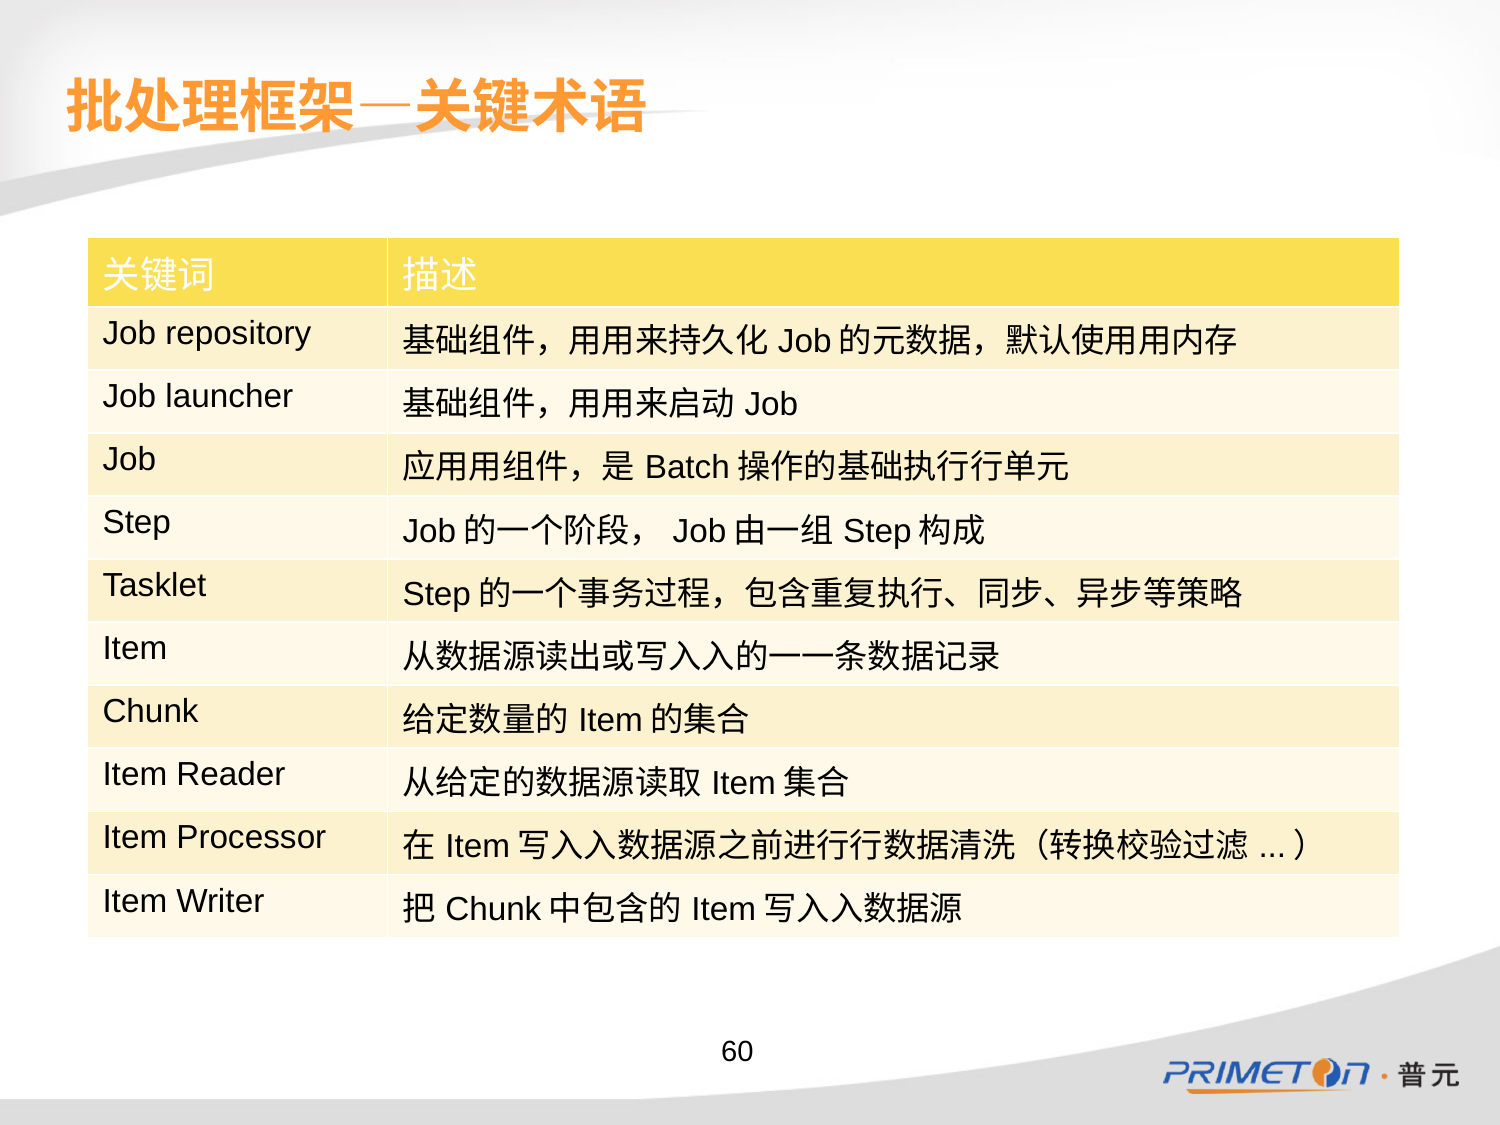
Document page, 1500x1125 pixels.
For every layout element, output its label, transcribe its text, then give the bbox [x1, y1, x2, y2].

table_cell 基础组件，⽤用来启动Job [388, 371, 1399, 432]
table_cell 基础组件，⽤用来持久化Job的元数据，默认使⽤用内存 [388, 308, 1399, 369]
title 批处理框架—关键术语 [49, 57, 1463, 151]
table_cell 把Chunk中包含的Item写⼊入数据源 [388, 875, 1399, 937]
table_header 关键词 [88, 238, 387, 306]
table_cell Item Reader [88, 749, 387, 811]
table_cell Step [88, 497, 387, 558]
table_cell Job repository [88, 308, 387, 369]
table_cell Job的一个阶段，Job由一组Step构成 [388, 497, 1399, 558]
text_box [62, 237, 1409, 999]
table_cell 从给定的数据源读取Item集合 [388, 749, 1399, 811]
table_header 描述 [388, 238, 1399, 306]
table_cell Step的一个事务过程，包含重复执行、同步、异步等策略 [388, 560, 1399, 621]
table_cell Job [88, 434, 387, 495]
table_cell Job launcher [88, 371, 387, 432]
picture [0, 0, 1500, 1125]
table_cell 给定数量的Item的集合 [388, 686, 1399, 747]
slide_number 60 [562, 1024, 913, 1103]
table_cell 在Item写⼊入数据源之前进⾏行数据清洗（转换校验过滤...） [388, 812, 1399, 874]
table_cell 从数据源读出或写⼊入的⼀一条数据记录 [388, 623, 1399, 684]
table_cell Tasklet [88, 560, 387, 621]
list [49, 184, 1426, 1010]
table_cell Item Writer [88, 875, 387, 937]
table_cell 应⽤用组件，是Batch操作的基础执⾏行单元 [388, 434, 1399, 495]
table_cell Item Processor [88, 812, 387, 874]
table_cell Chunk [88, 686, 387, 747]
table_cell Item [88, 623, 387, 684]
